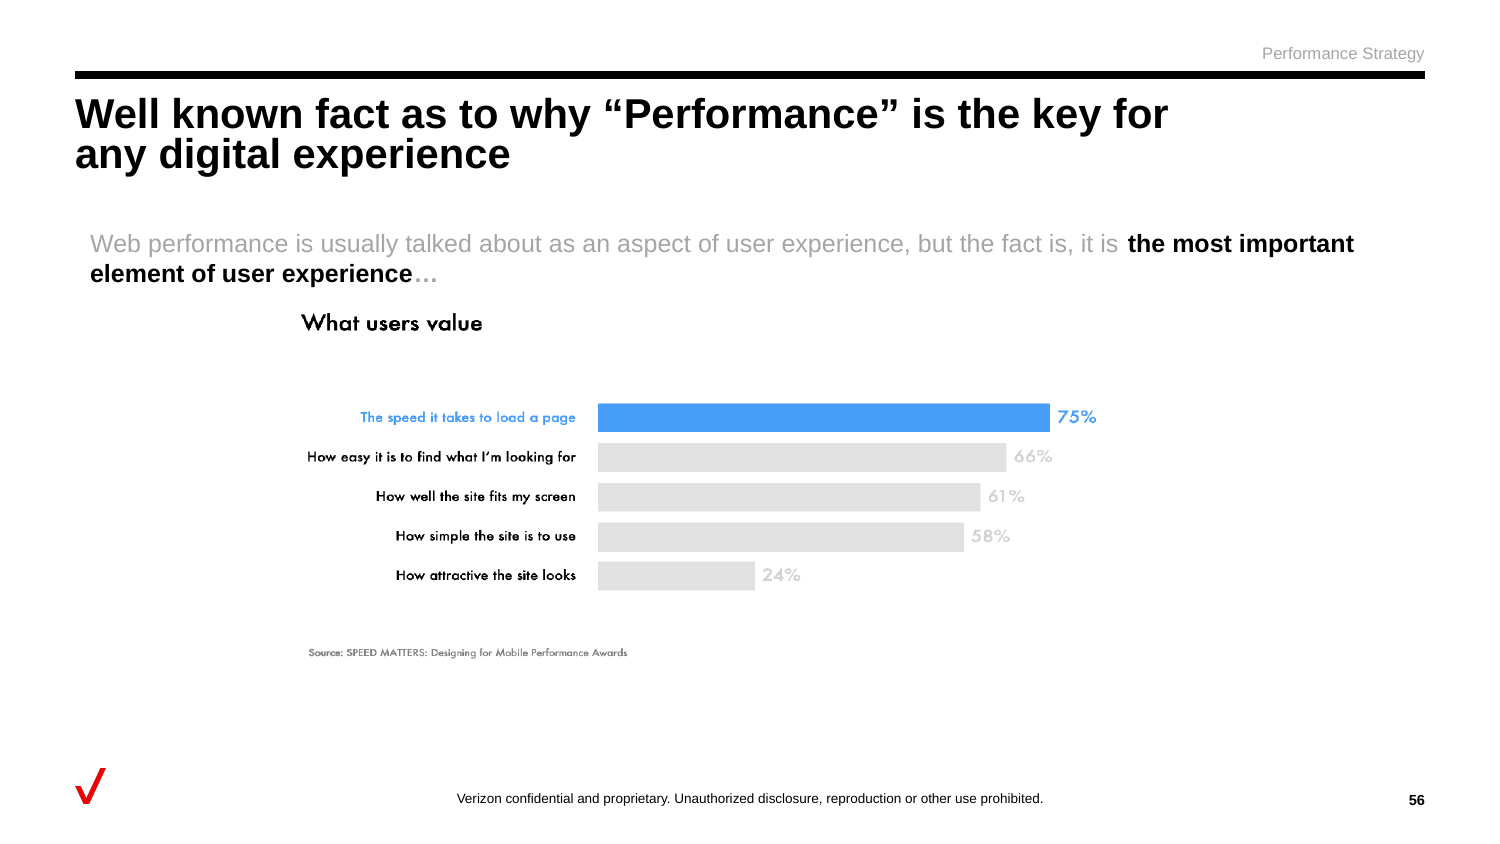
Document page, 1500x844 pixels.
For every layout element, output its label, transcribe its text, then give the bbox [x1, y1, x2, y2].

picture [280, 289, 1124, 697]
slide_number ‹#› [1387, 771, 1425, 809]
text_box Performance Strategy [74, 42, 1425, 72]
picture [57, 750, 124, 822]
text_box Web performance is usually talked about as an aspect of user experience, but the fact is, it is the most important element of user experience… [74, 219, 1425, 295]
title Well known fact as to why “Performance” is the key for any digital experience [75, 96, 1238, 191]
